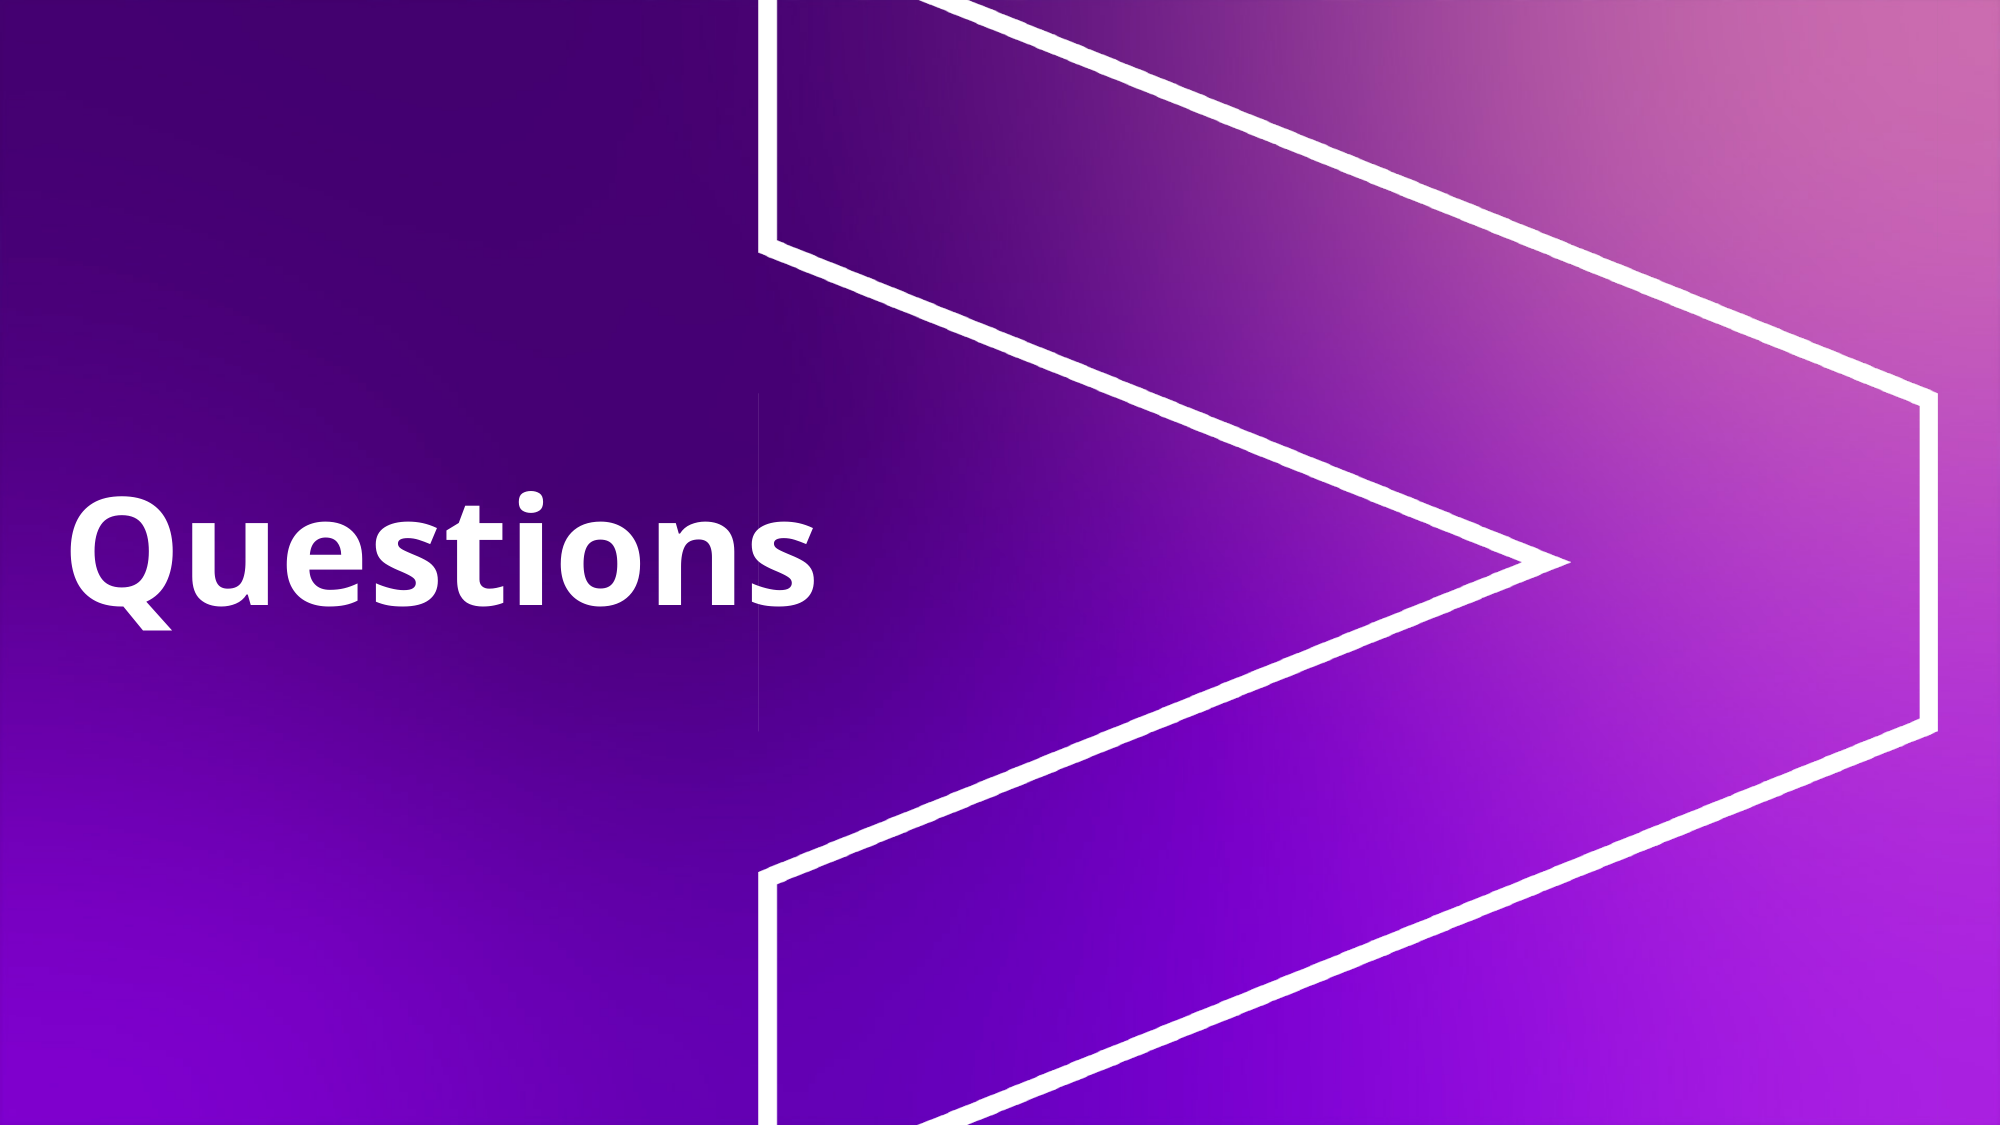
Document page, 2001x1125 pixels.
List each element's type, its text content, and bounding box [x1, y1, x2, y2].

title Questions [62, 380, 1218, 745]
picture [0, 0, 2000, 1125]
